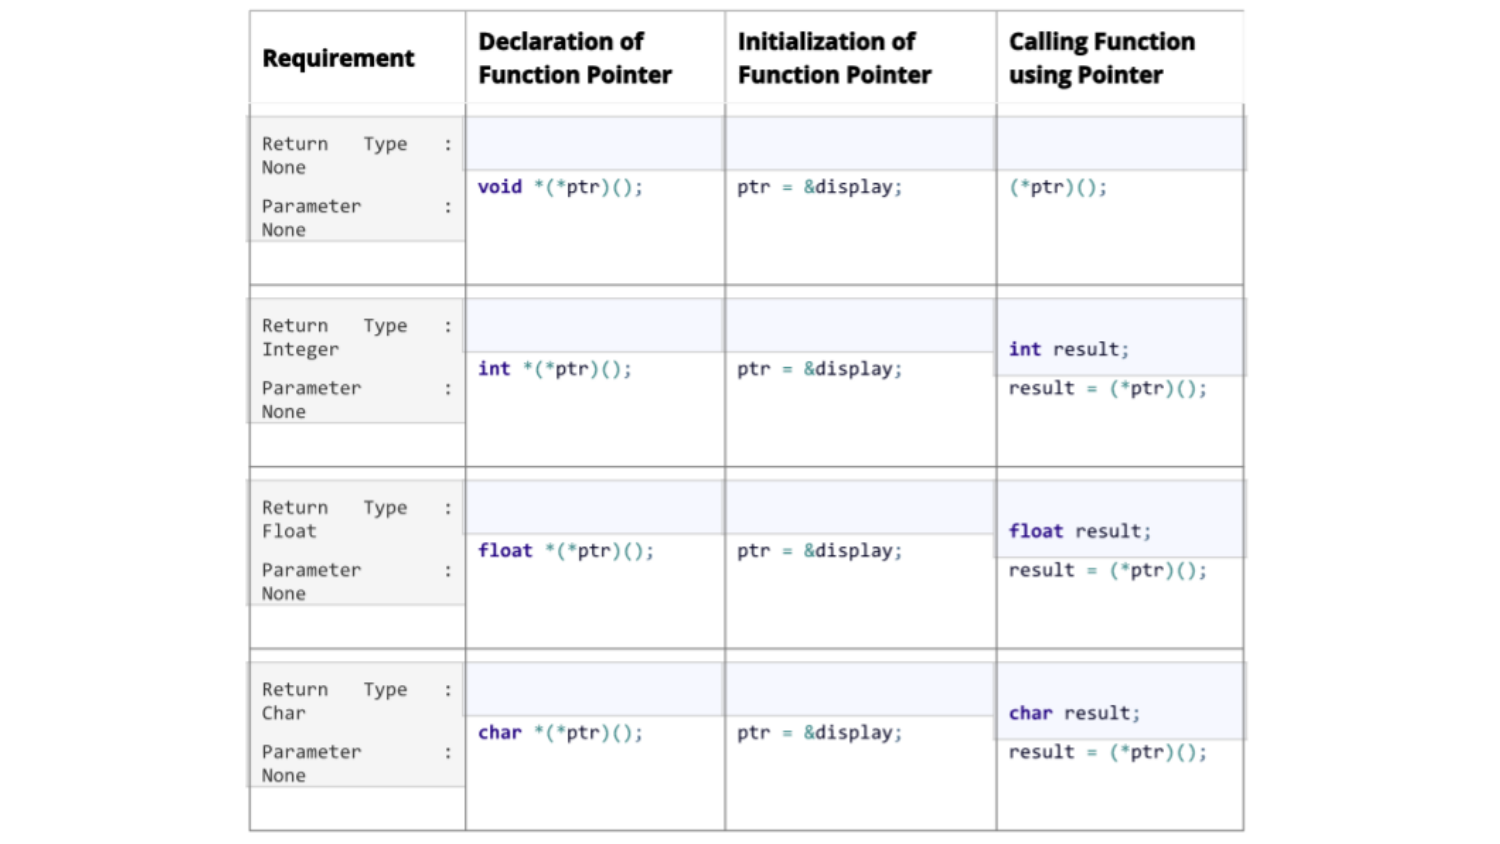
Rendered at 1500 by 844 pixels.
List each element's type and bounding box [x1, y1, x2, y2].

picture [237, 0, 1263, 844]
